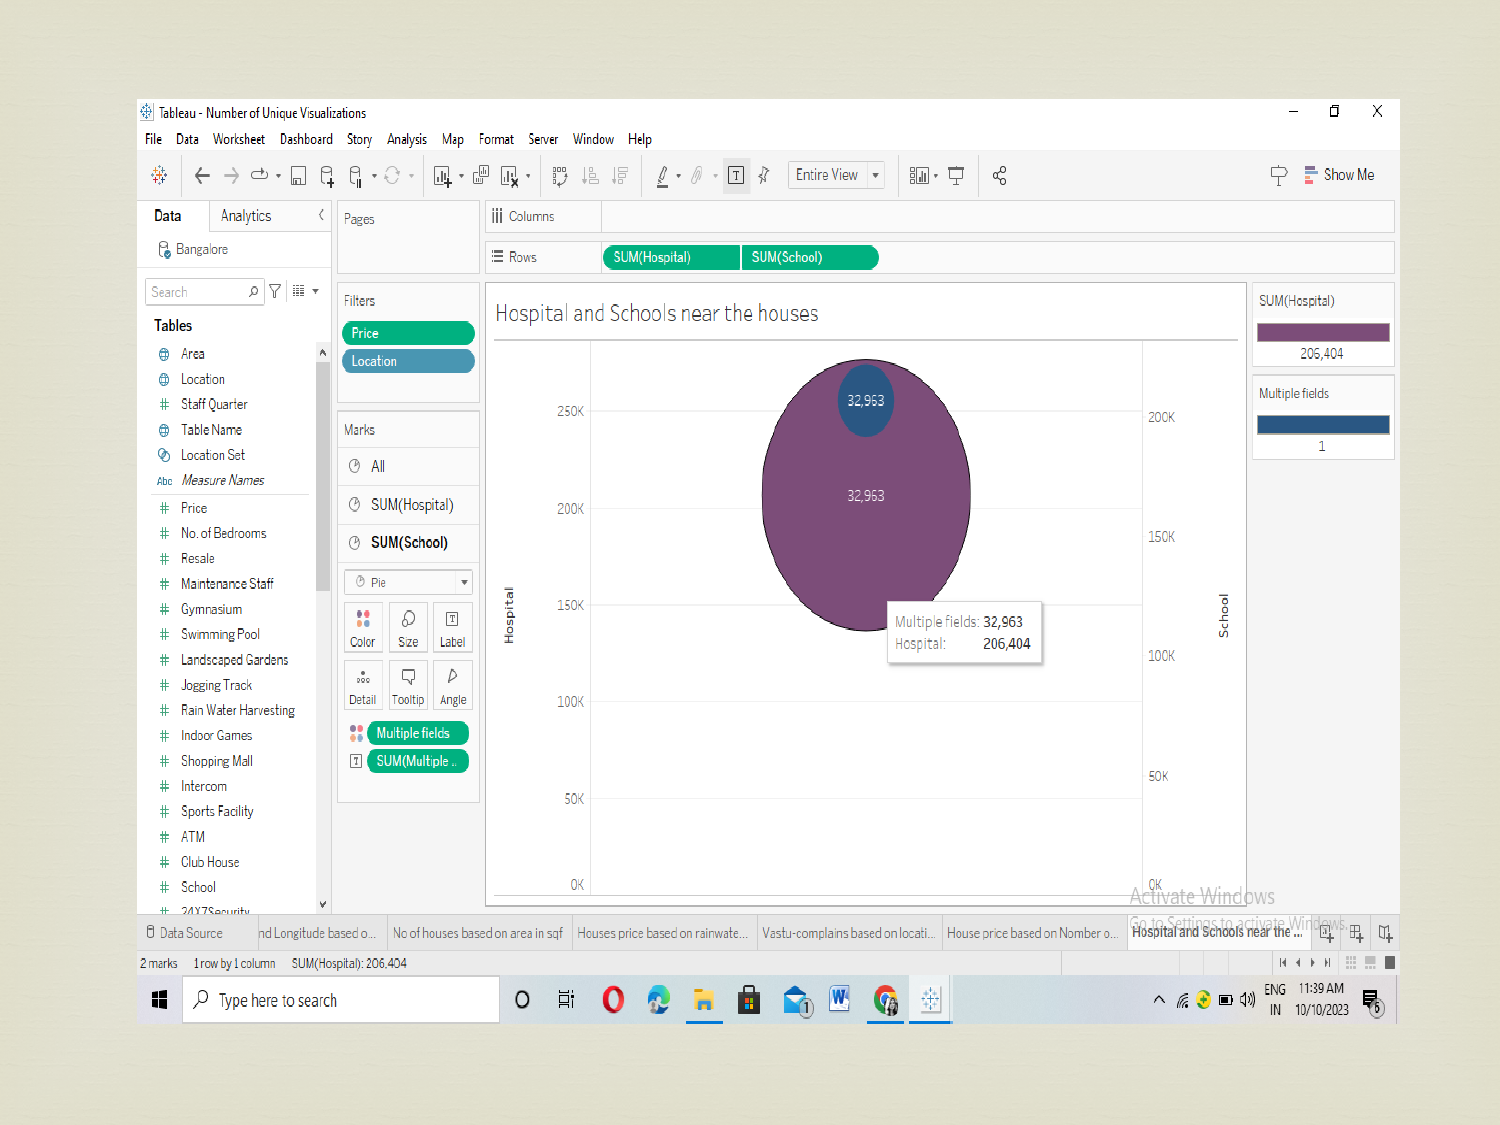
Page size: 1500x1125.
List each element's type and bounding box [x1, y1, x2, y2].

title [112, 93, 1386, 267]
list [136, 99, 1401, 1025]
